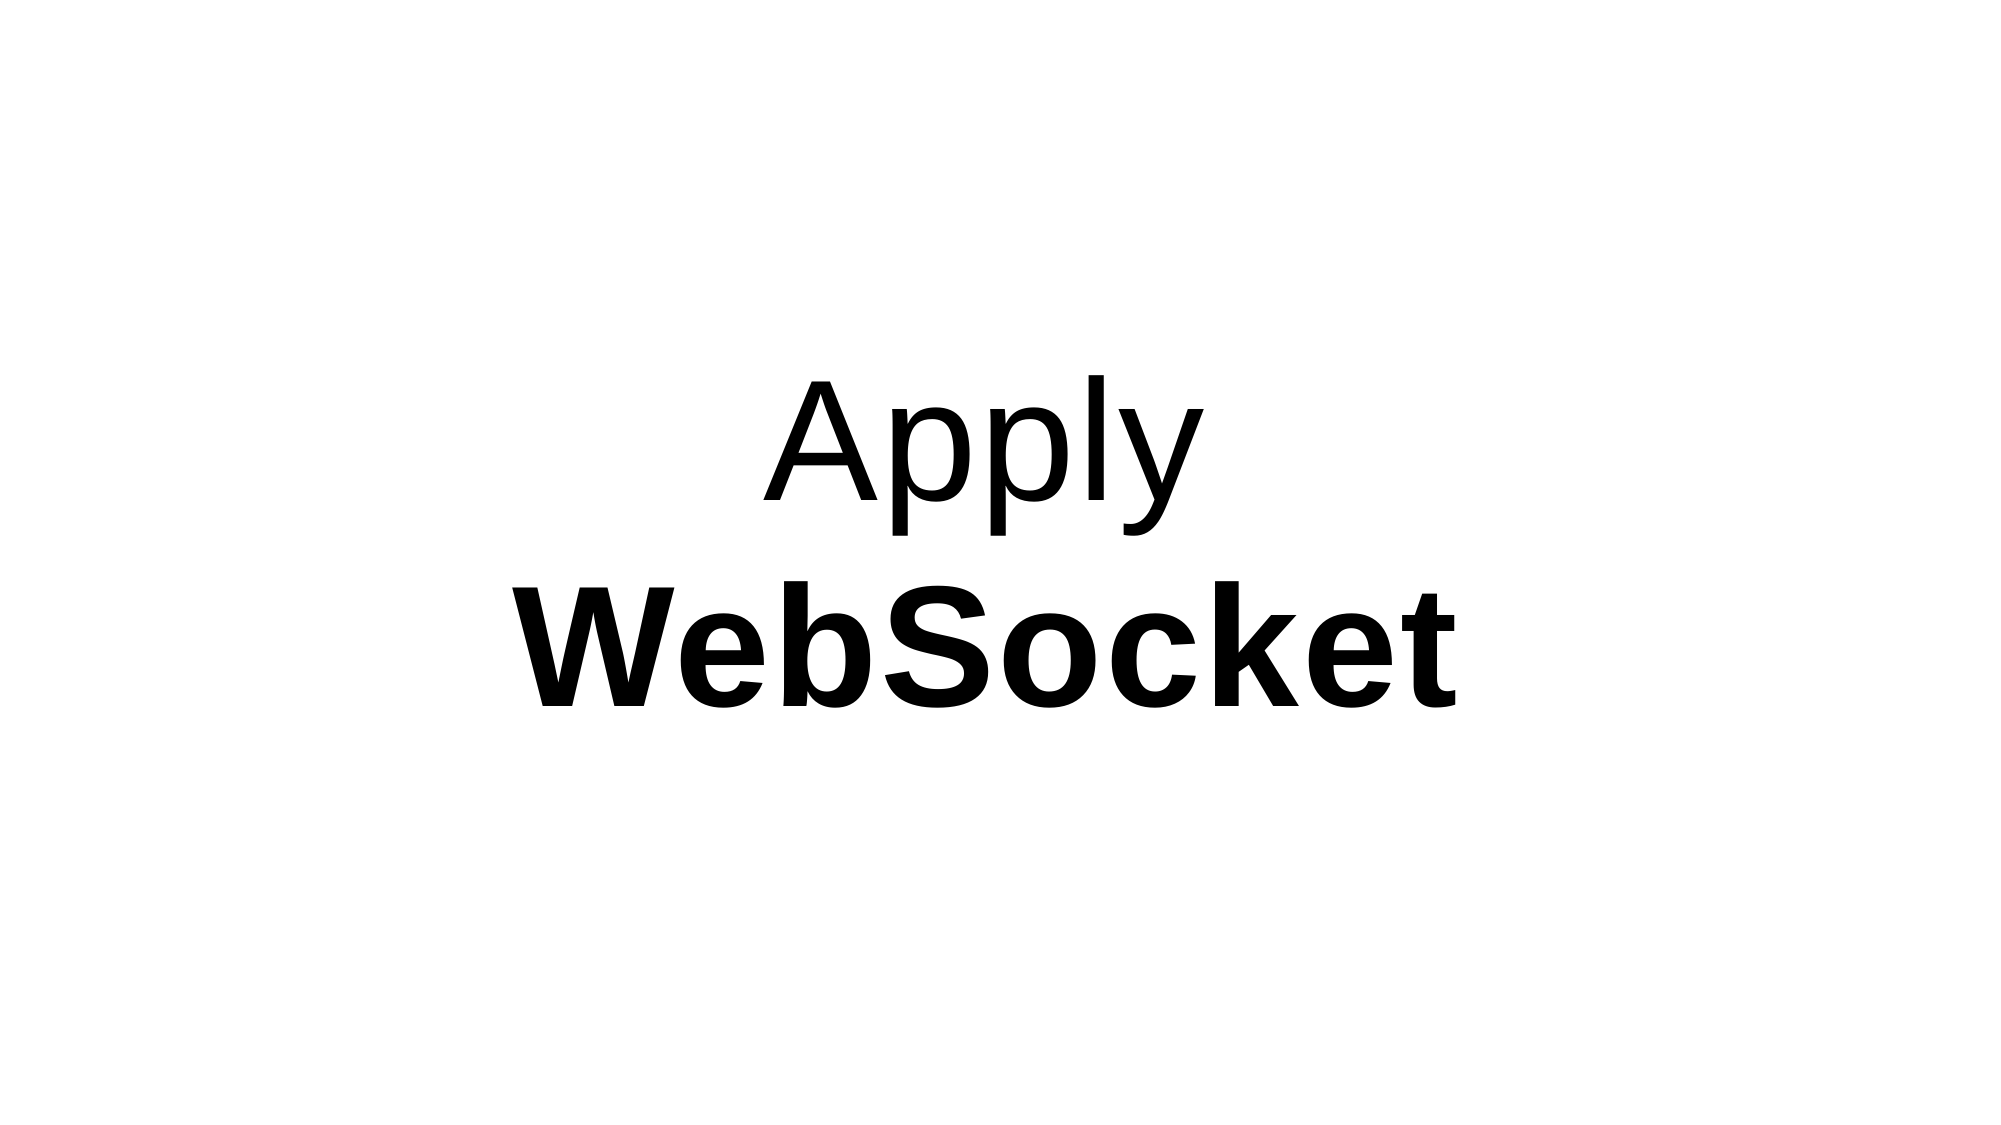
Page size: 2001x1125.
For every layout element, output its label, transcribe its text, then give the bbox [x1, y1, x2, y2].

title Apply WebSocket [376, 222, 1596, 742]
